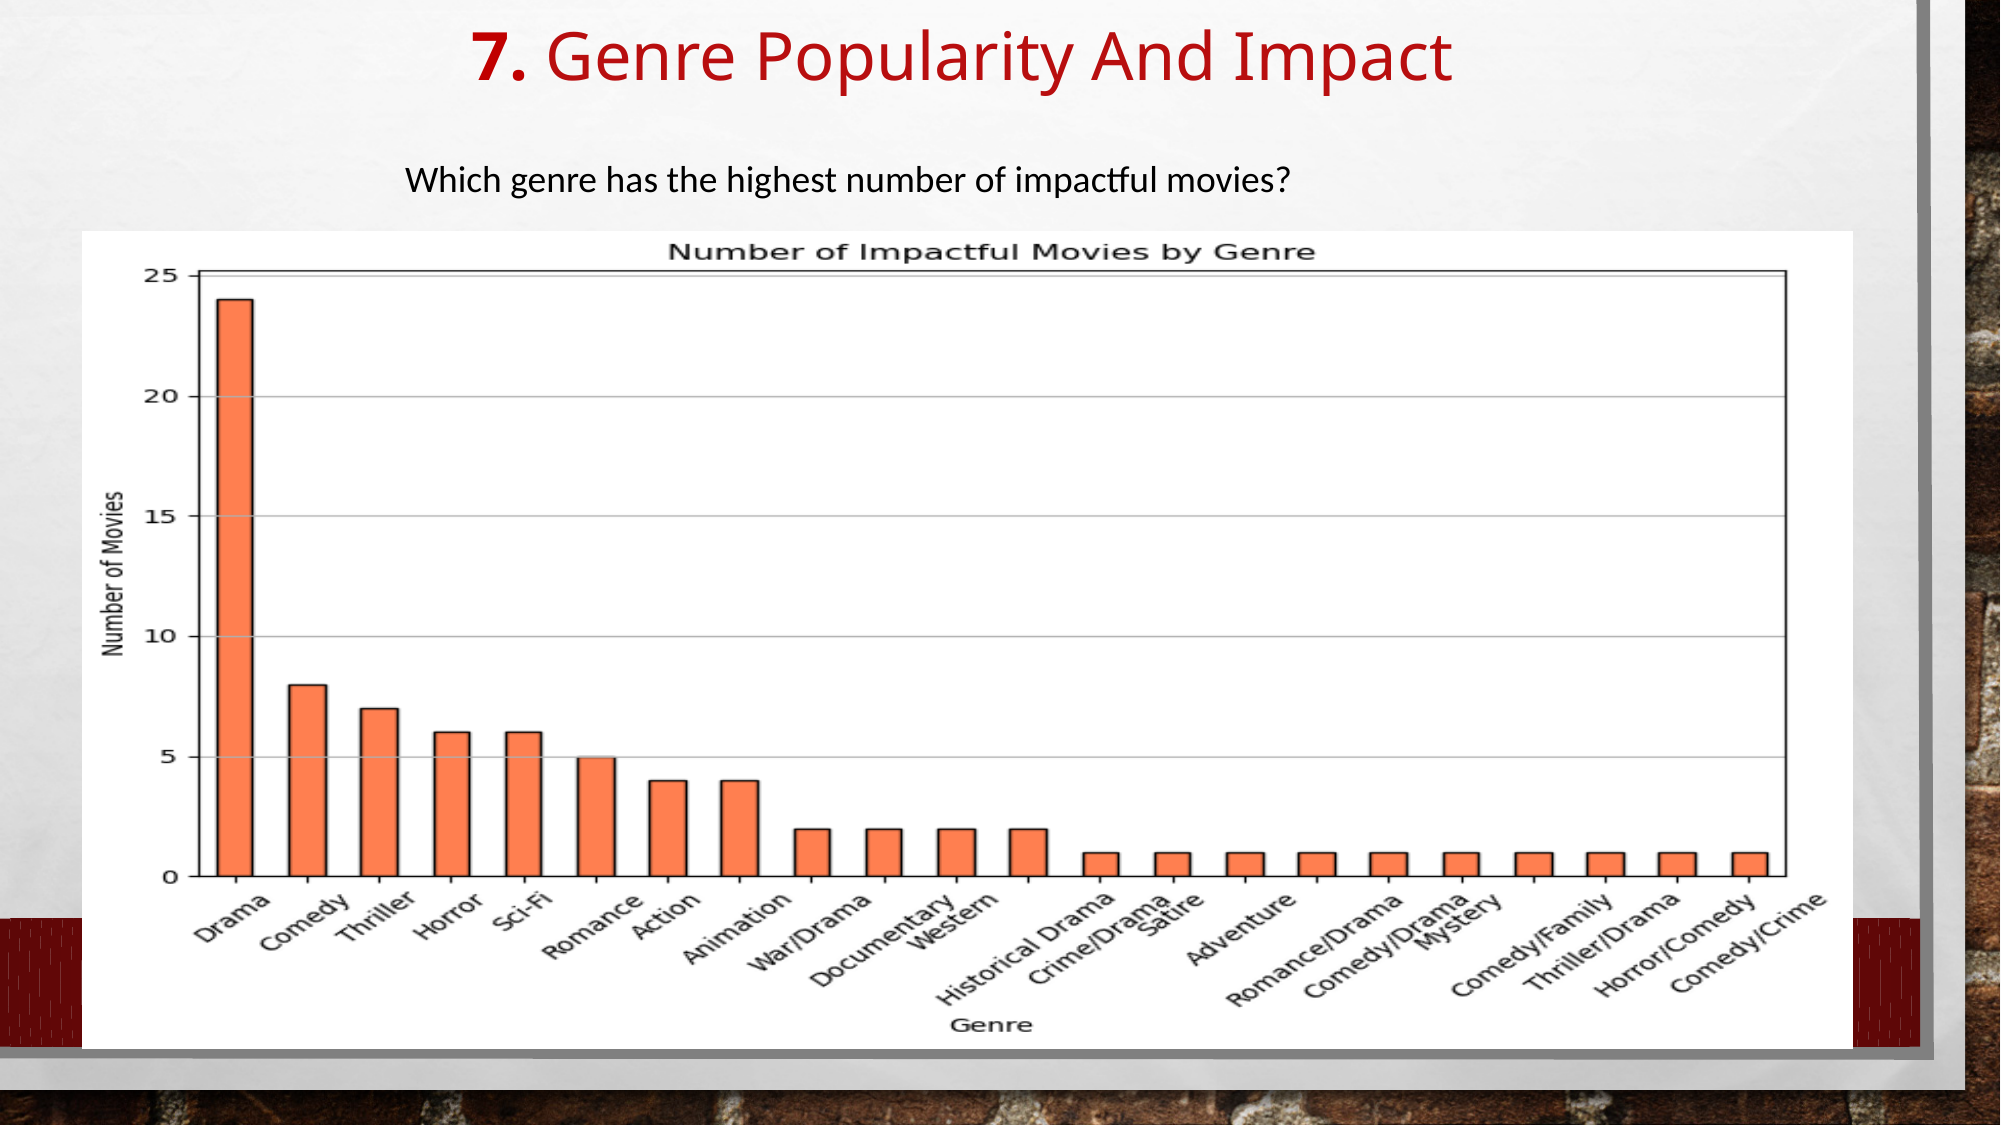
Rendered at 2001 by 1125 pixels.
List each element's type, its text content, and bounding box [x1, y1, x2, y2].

text_box Which genre has the highest number of impactful movies? [390, 147, 1397, 207]
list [82, 230, 1853, 1049]
picture [0, 0, 2000, 1125]
title 7. Genre Popularity And Impact [456, 19, 1520, 98]
